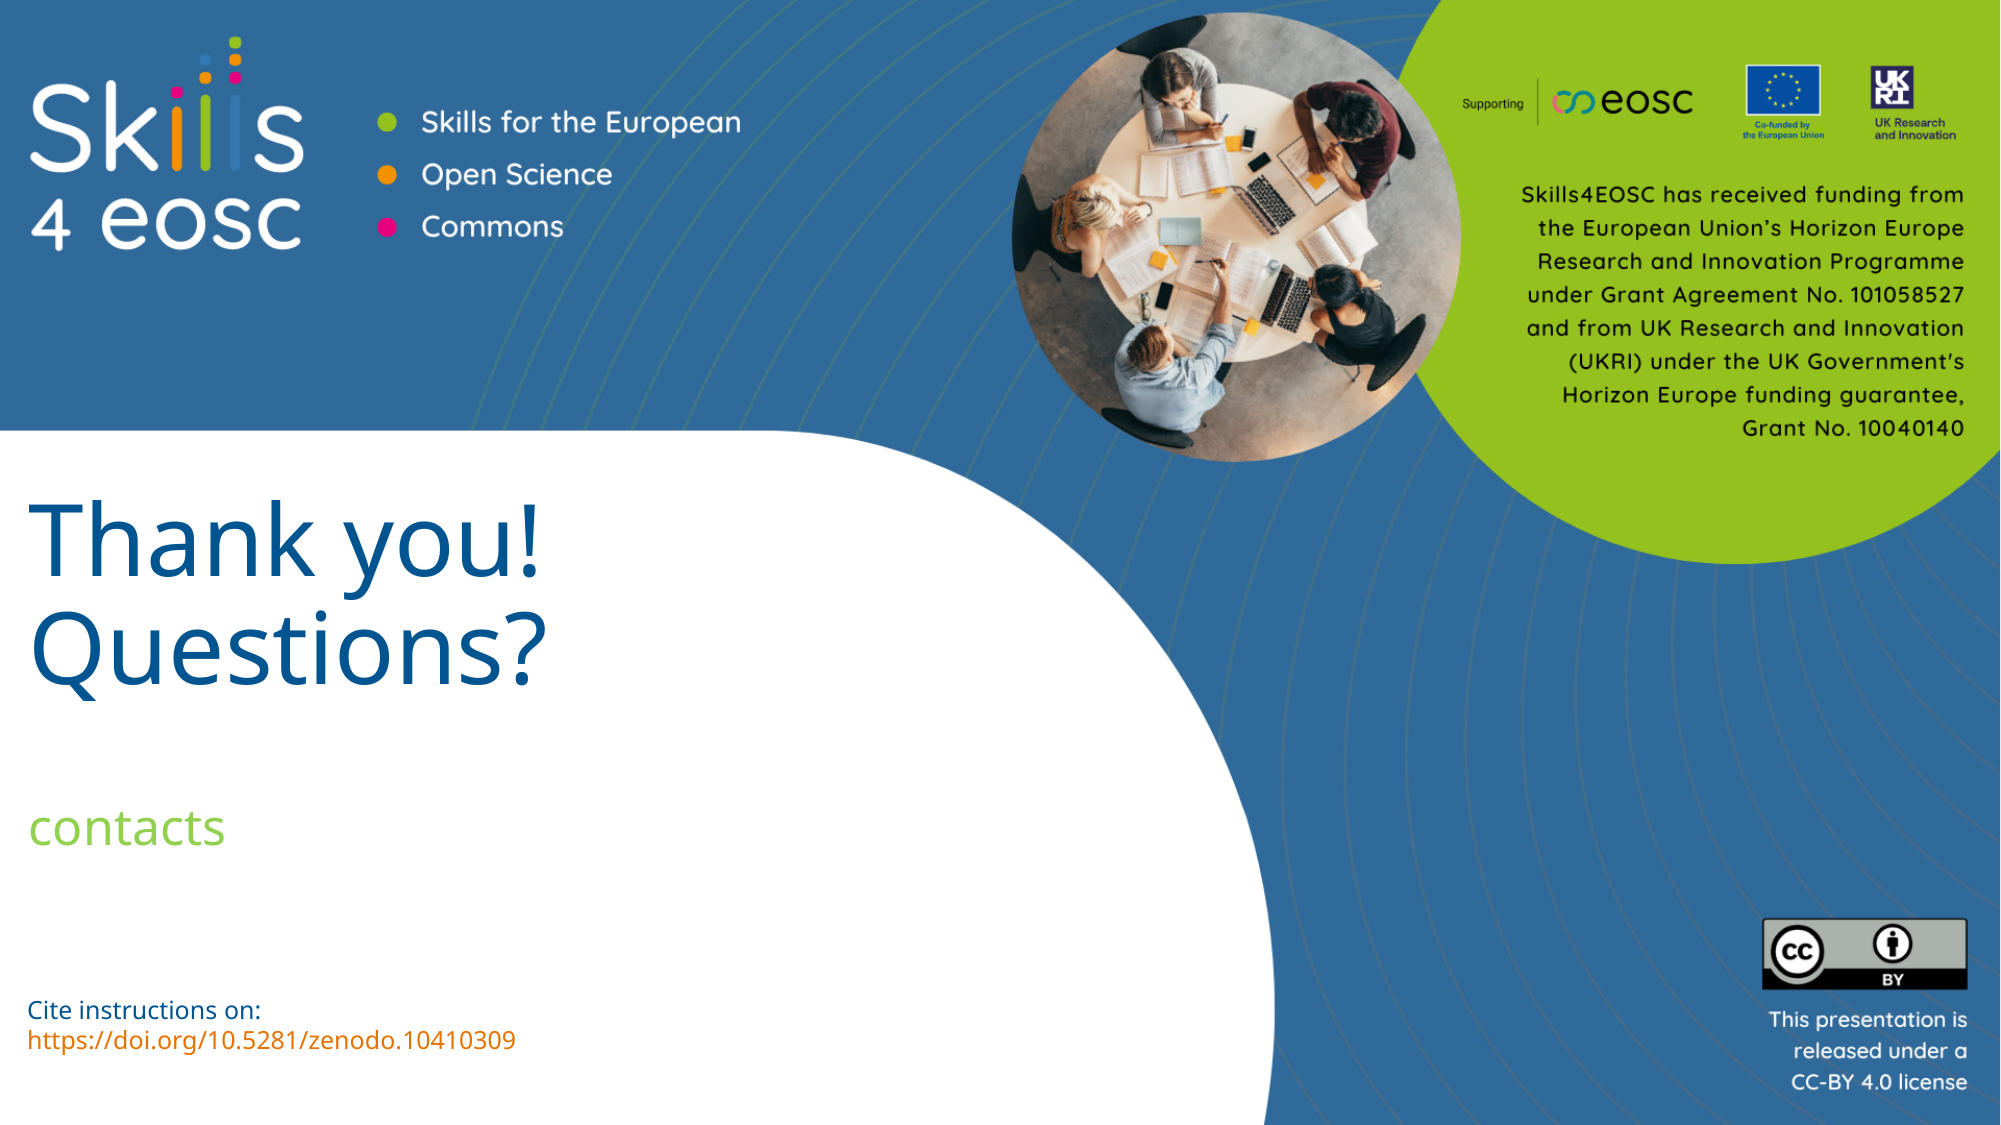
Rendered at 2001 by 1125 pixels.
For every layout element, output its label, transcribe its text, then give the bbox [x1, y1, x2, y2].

text_box Cite instructions on: https://doi.org/10.5281/zenodo.10410309 [12, 987, 1125, 1062]
picture [0, 0, 2001, 1125]
list contacts [13, 795, 1024, 987]
title Thank you! Questions? [13, 482, 1024, 776]
